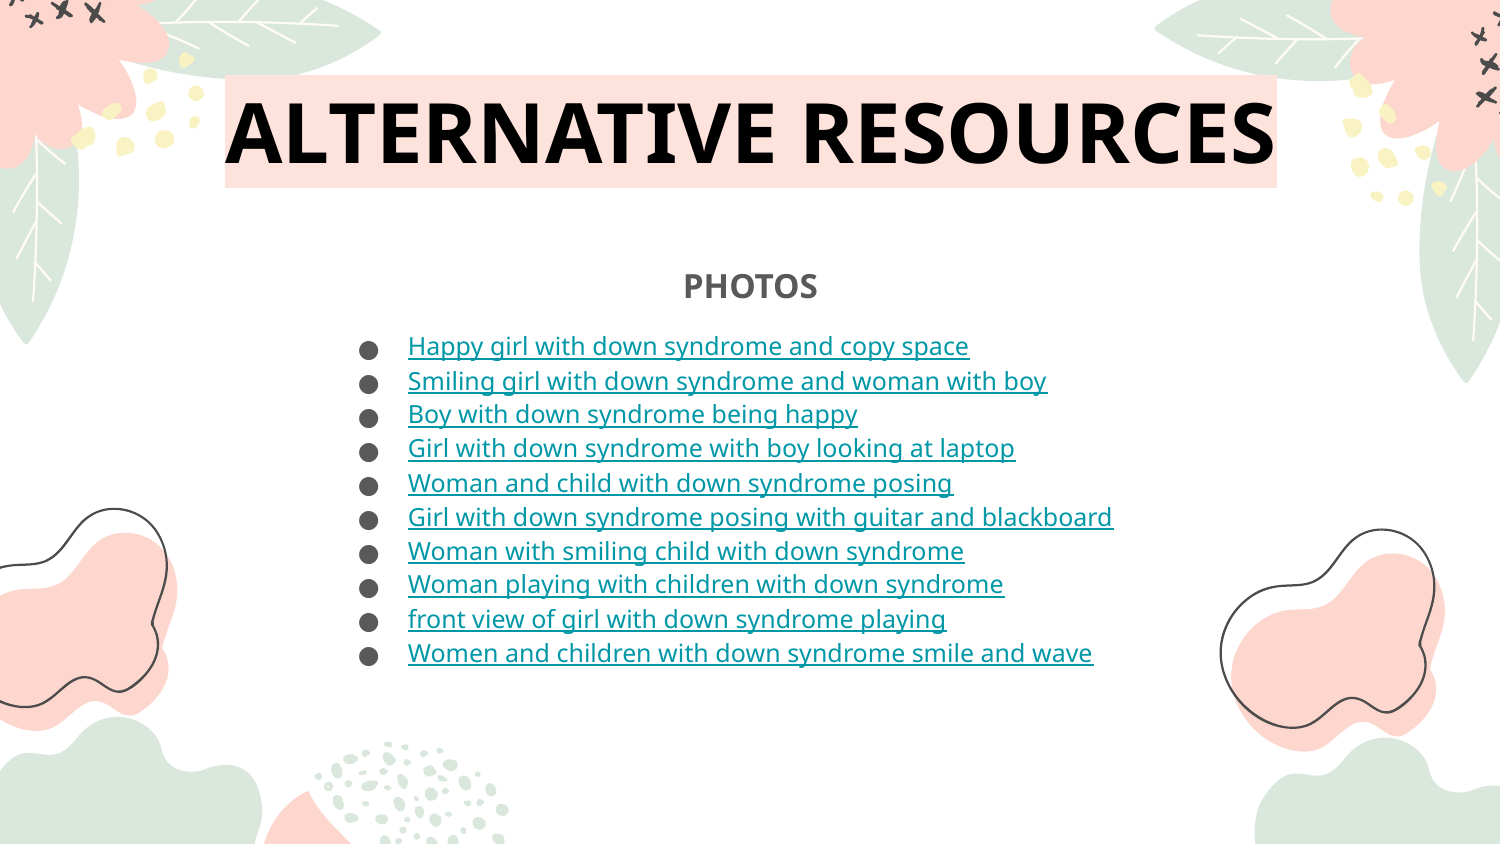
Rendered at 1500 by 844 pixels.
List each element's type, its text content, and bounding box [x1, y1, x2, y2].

list Happy girl with down syndrome and copy space Smiling girl with down syndrome and woman with boy Boy with down syndrome being happy Girl with down syndrome with boy looking at laptop Woman and child with down syndrome posing Girl with down syndrome posing with guitar and blackboard Woman with smiling child with down syndrome Woman playing with children with down syndrome front view of girl with down syndrome playing Women and children with down syndrome smile and wave [317, 315, 1164, 707]
subtitle PHOTOS [290, 249, 1211, 734]
title ALTERNATIVE RESOURCES [112, 65, 1390, 160]
